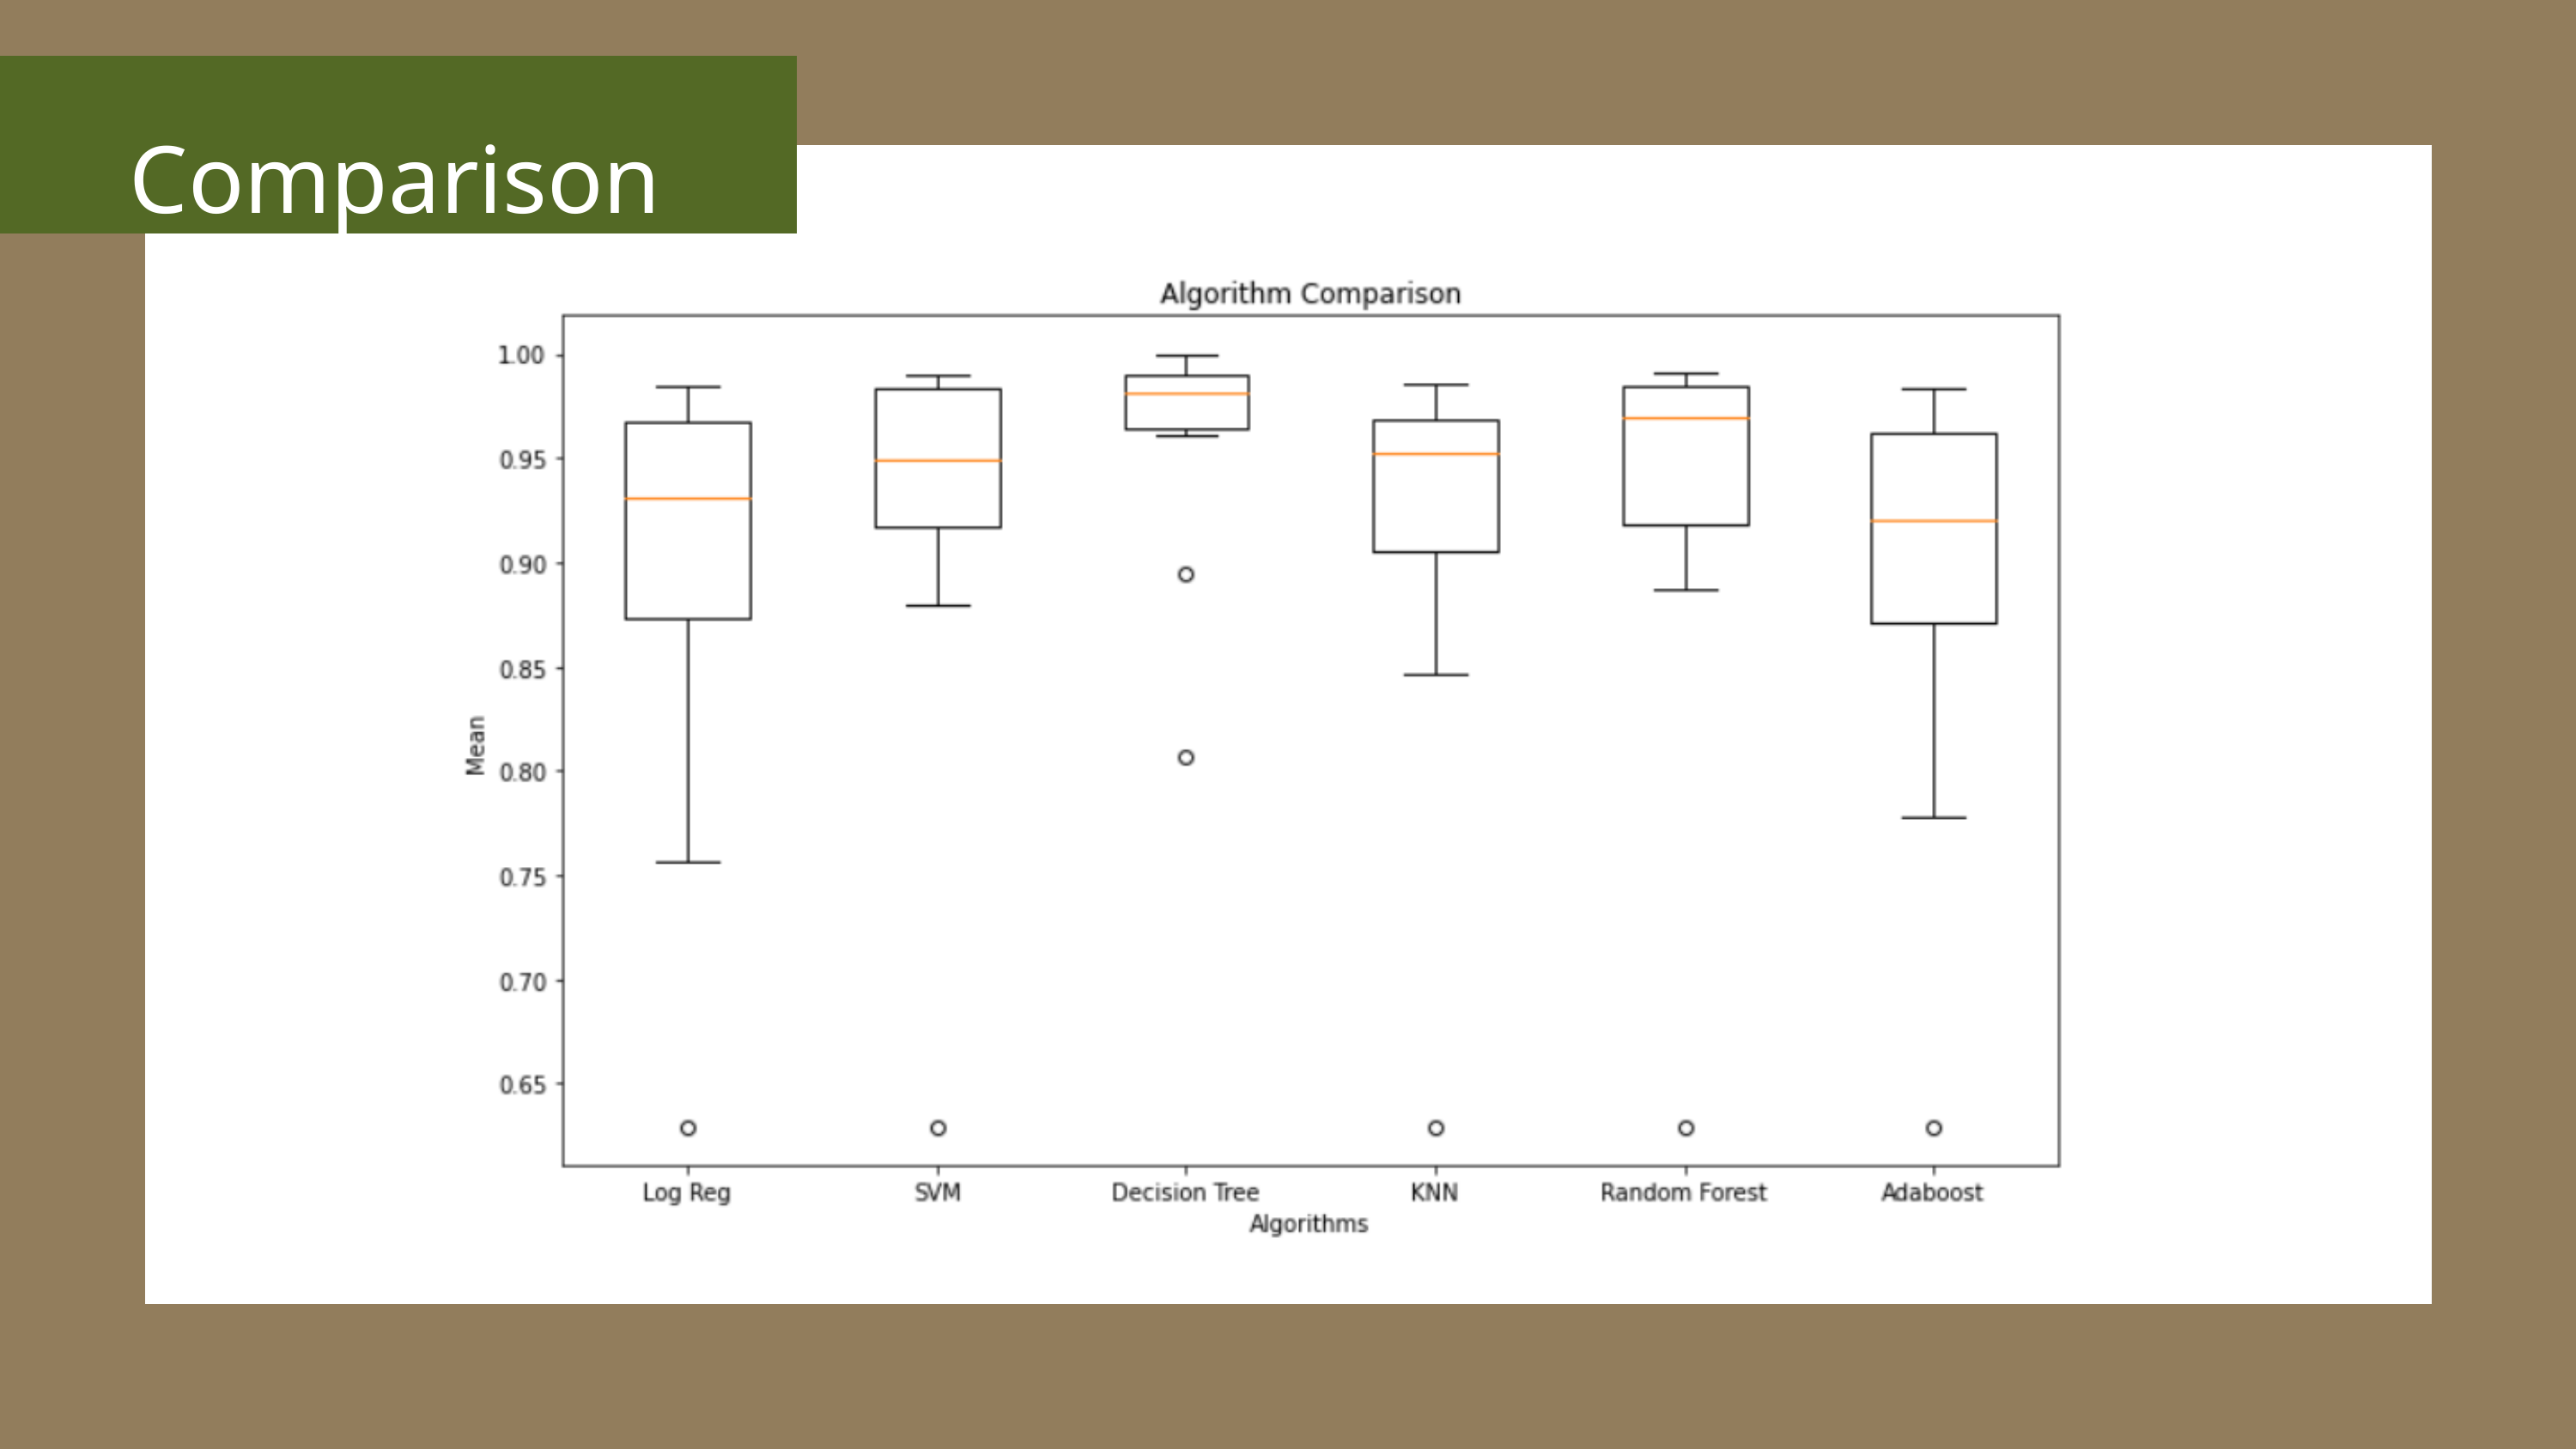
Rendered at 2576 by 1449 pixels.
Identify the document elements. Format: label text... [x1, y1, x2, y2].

text_box [0, 56, 797, 233]
text_box Comparison [0, 76, 792, 232]
picture [423, 252, 2153, 1281]
text_box [144, 144, 2432, 1304]
